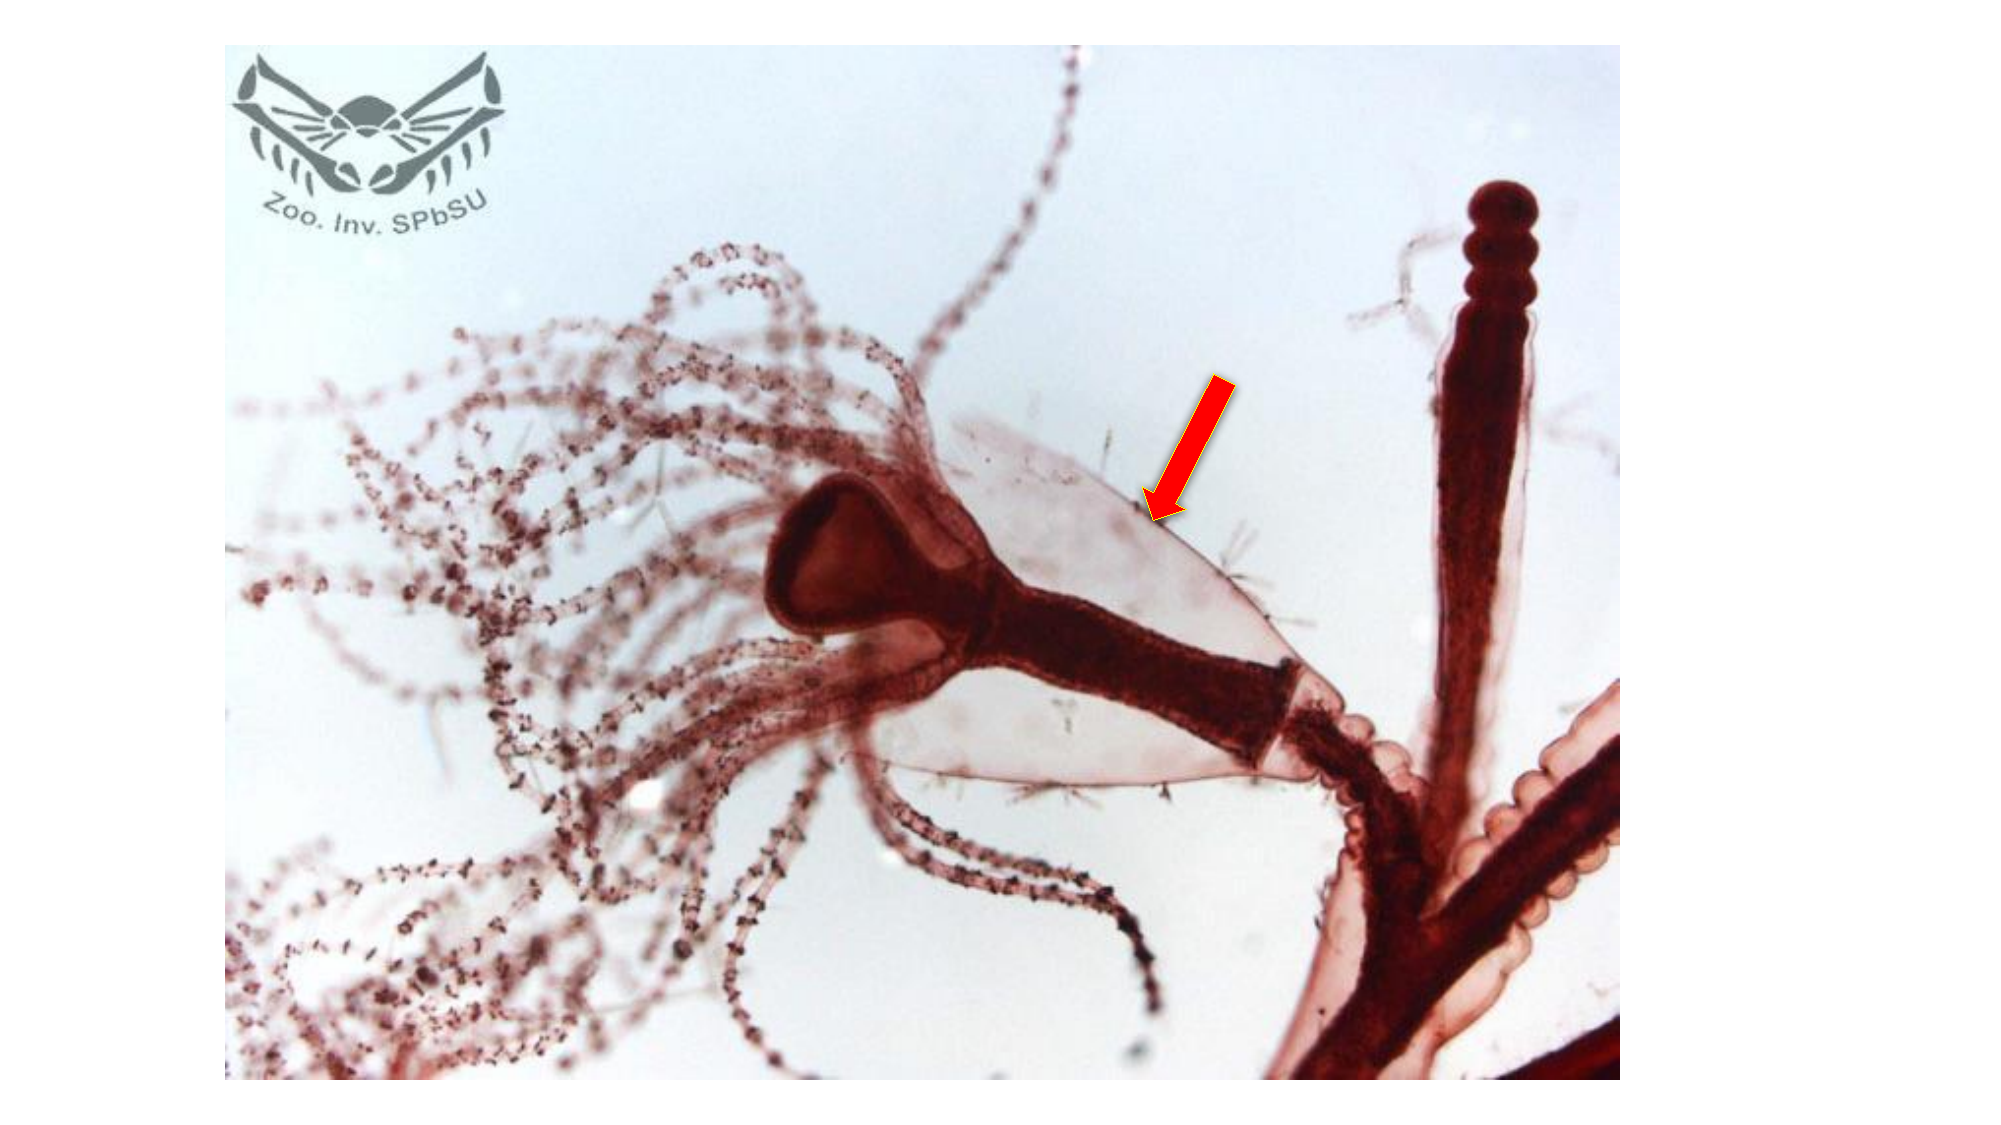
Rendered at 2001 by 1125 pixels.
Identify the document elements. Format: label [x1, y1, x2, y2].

picture [225, 45, 1620, 1080]
